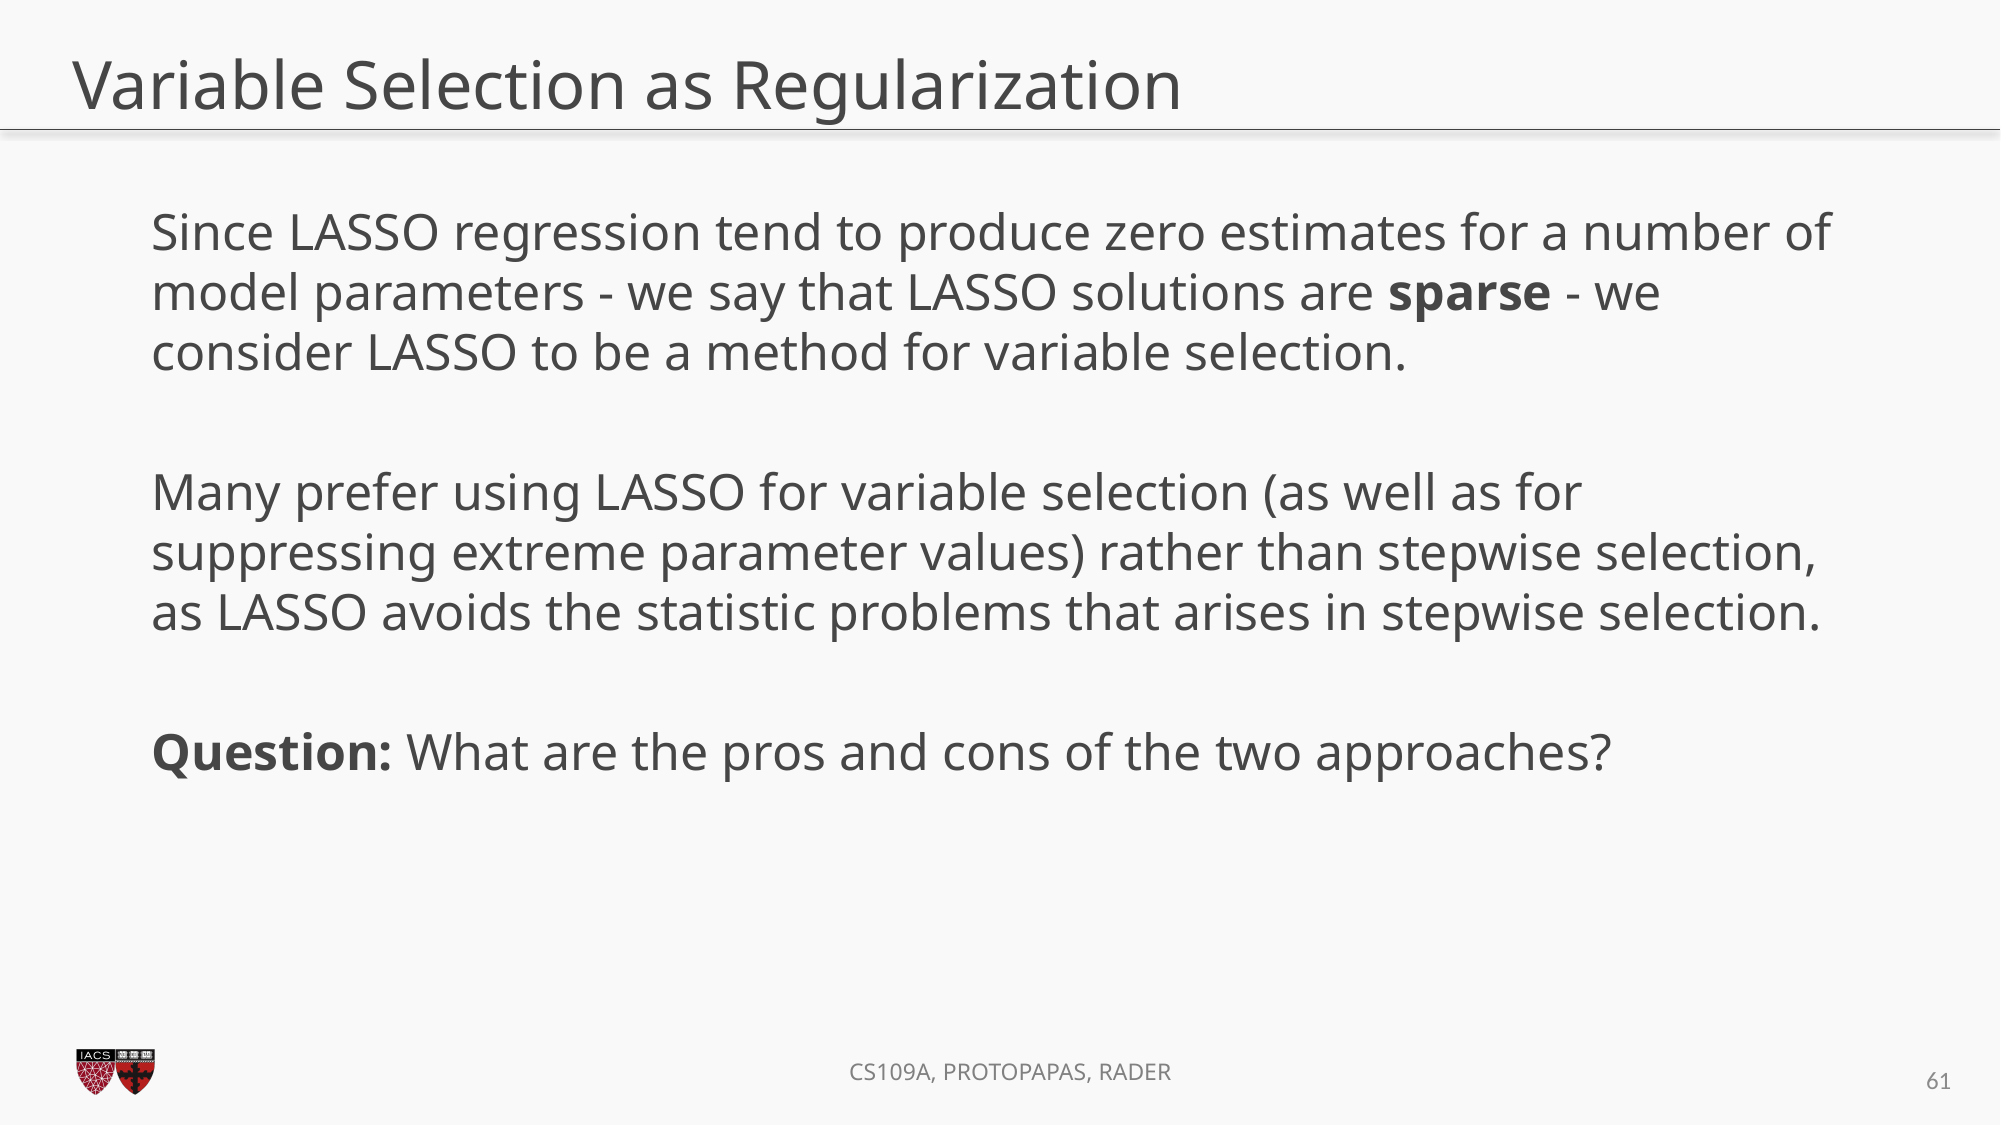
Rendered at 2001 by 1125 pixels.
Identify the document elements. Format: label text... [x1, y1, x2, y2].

list Since LASSO regression tend to produce zero estimates for a number of model parameters - we say that LASSO solutions are sparse - we consider LASSO to be a method for variable selection. Many prefer using LASSO for variable selection (as well as for suppressing extreme parameter values) rather than stepwise selection, as LASSO avoids the statistic problems that arises in stepwise selection. Question: What are the pros and cons of the two approaches? [136, 193, 1889, 540]
title Variable Selection as Regularization [57, 35, 1943, 162]
picture [75, 1049, 155, 1095]
slide_number 61 [1500, 1050, 1967, 1110]
